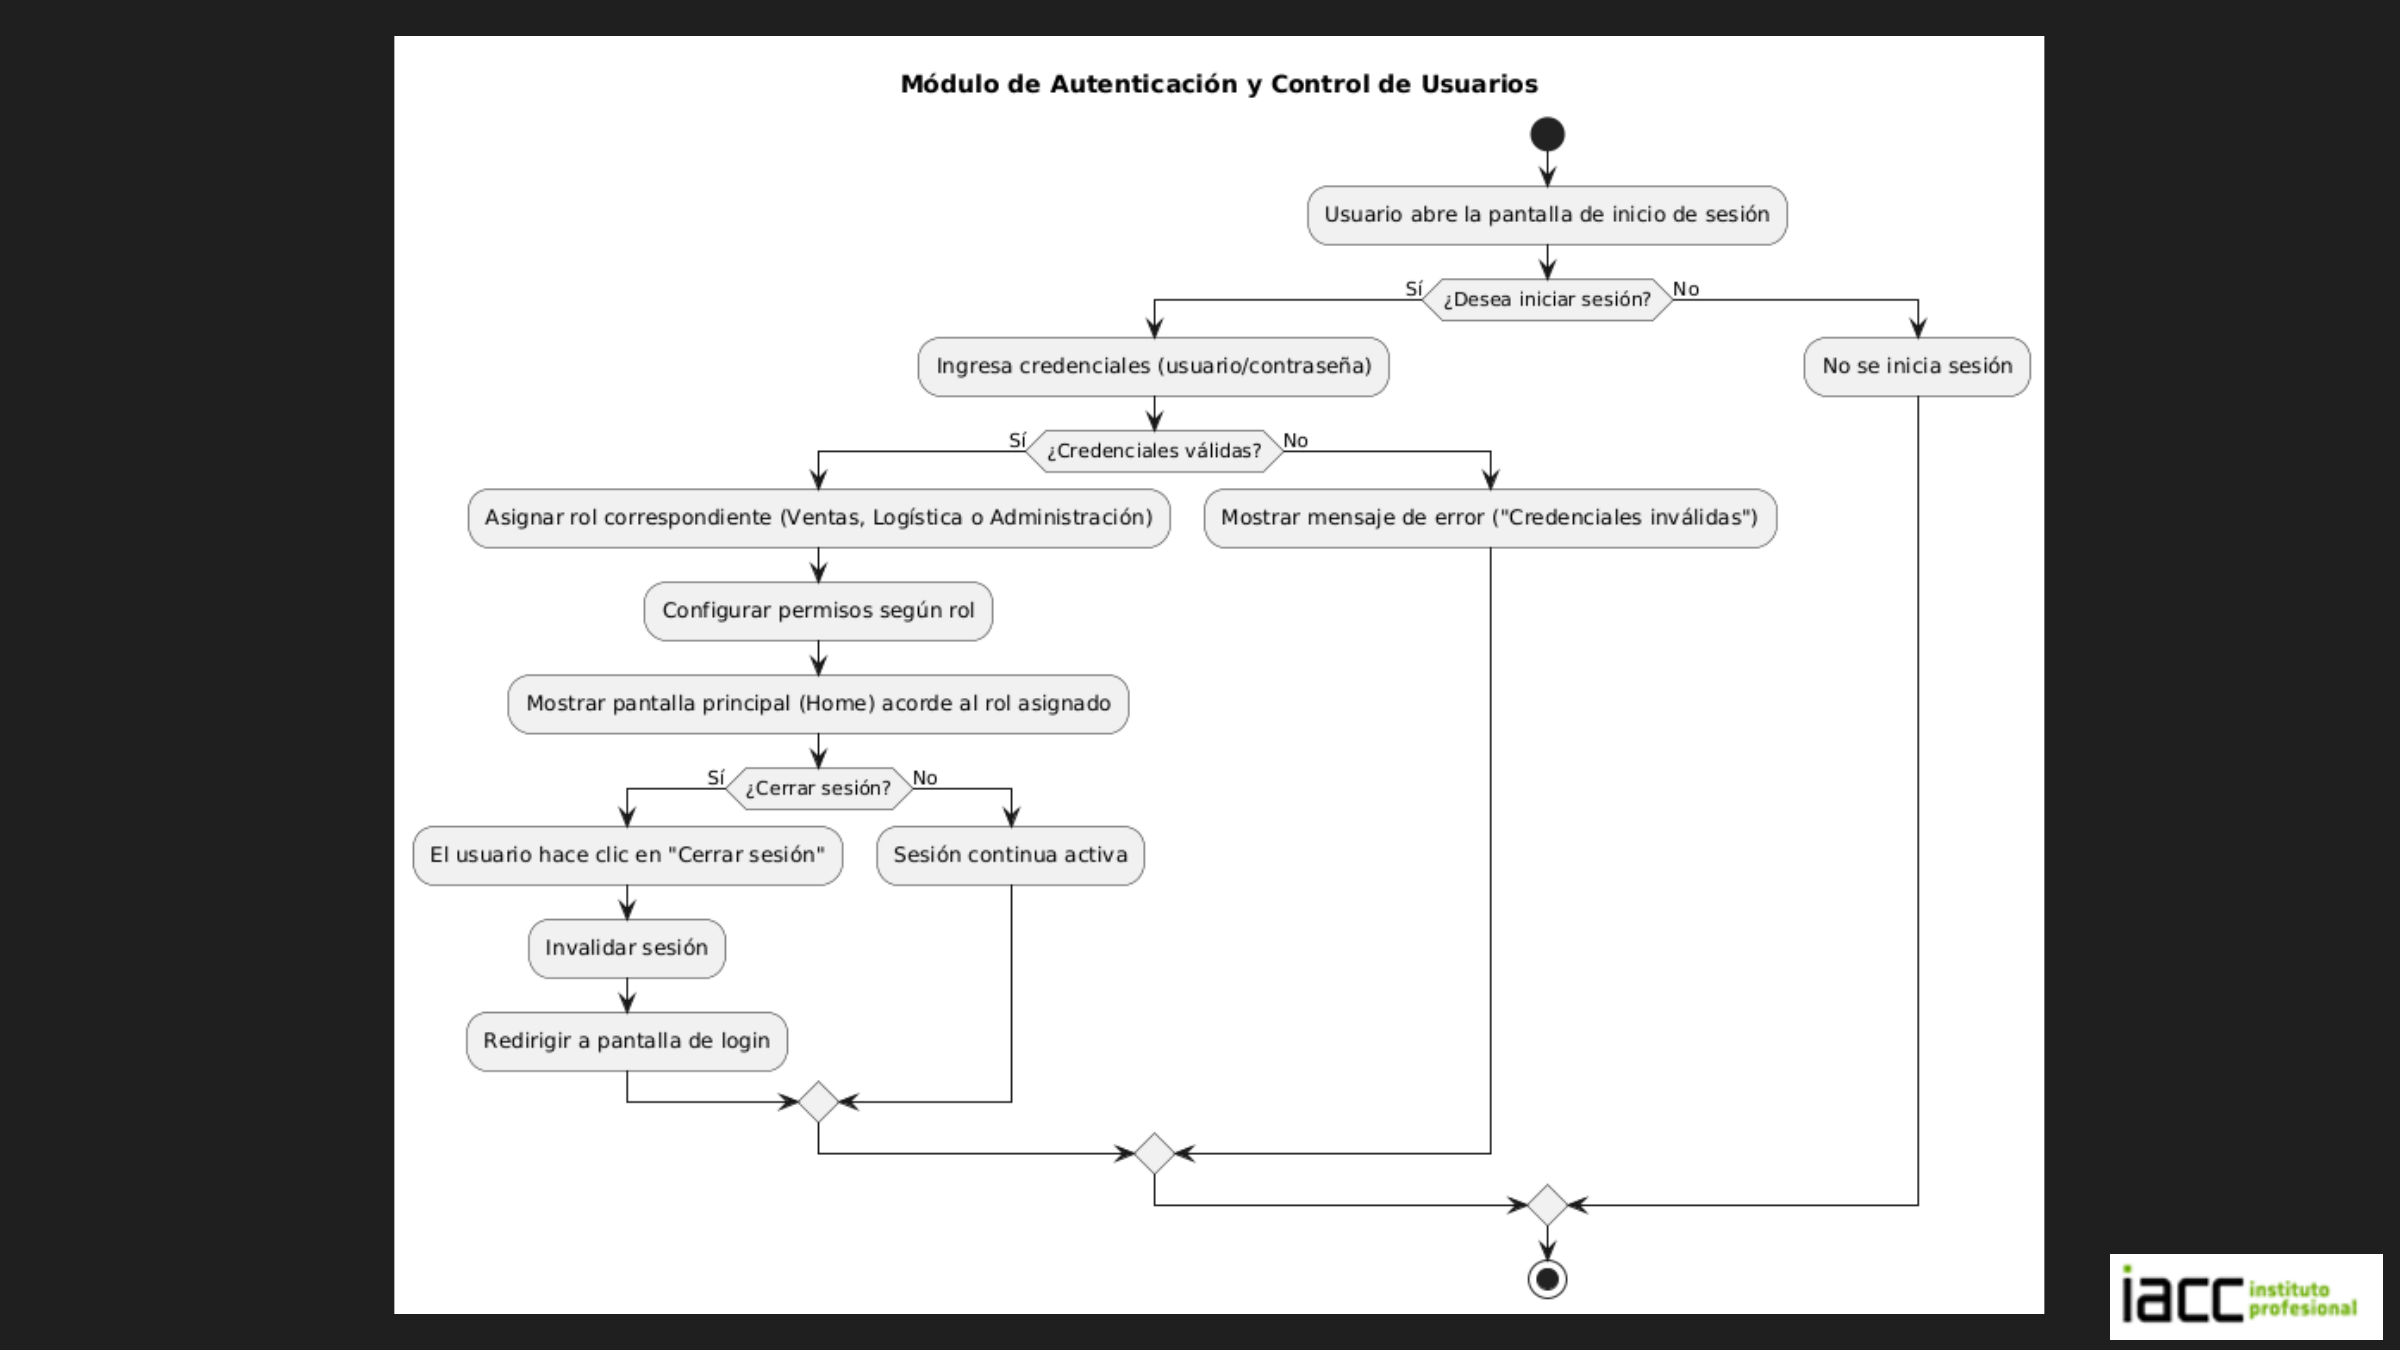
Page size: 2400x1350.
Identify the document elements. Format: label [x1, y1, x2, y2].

picture [2106, 1254, 2389, 1340]
picture [394, 36, 2045, 1314]
